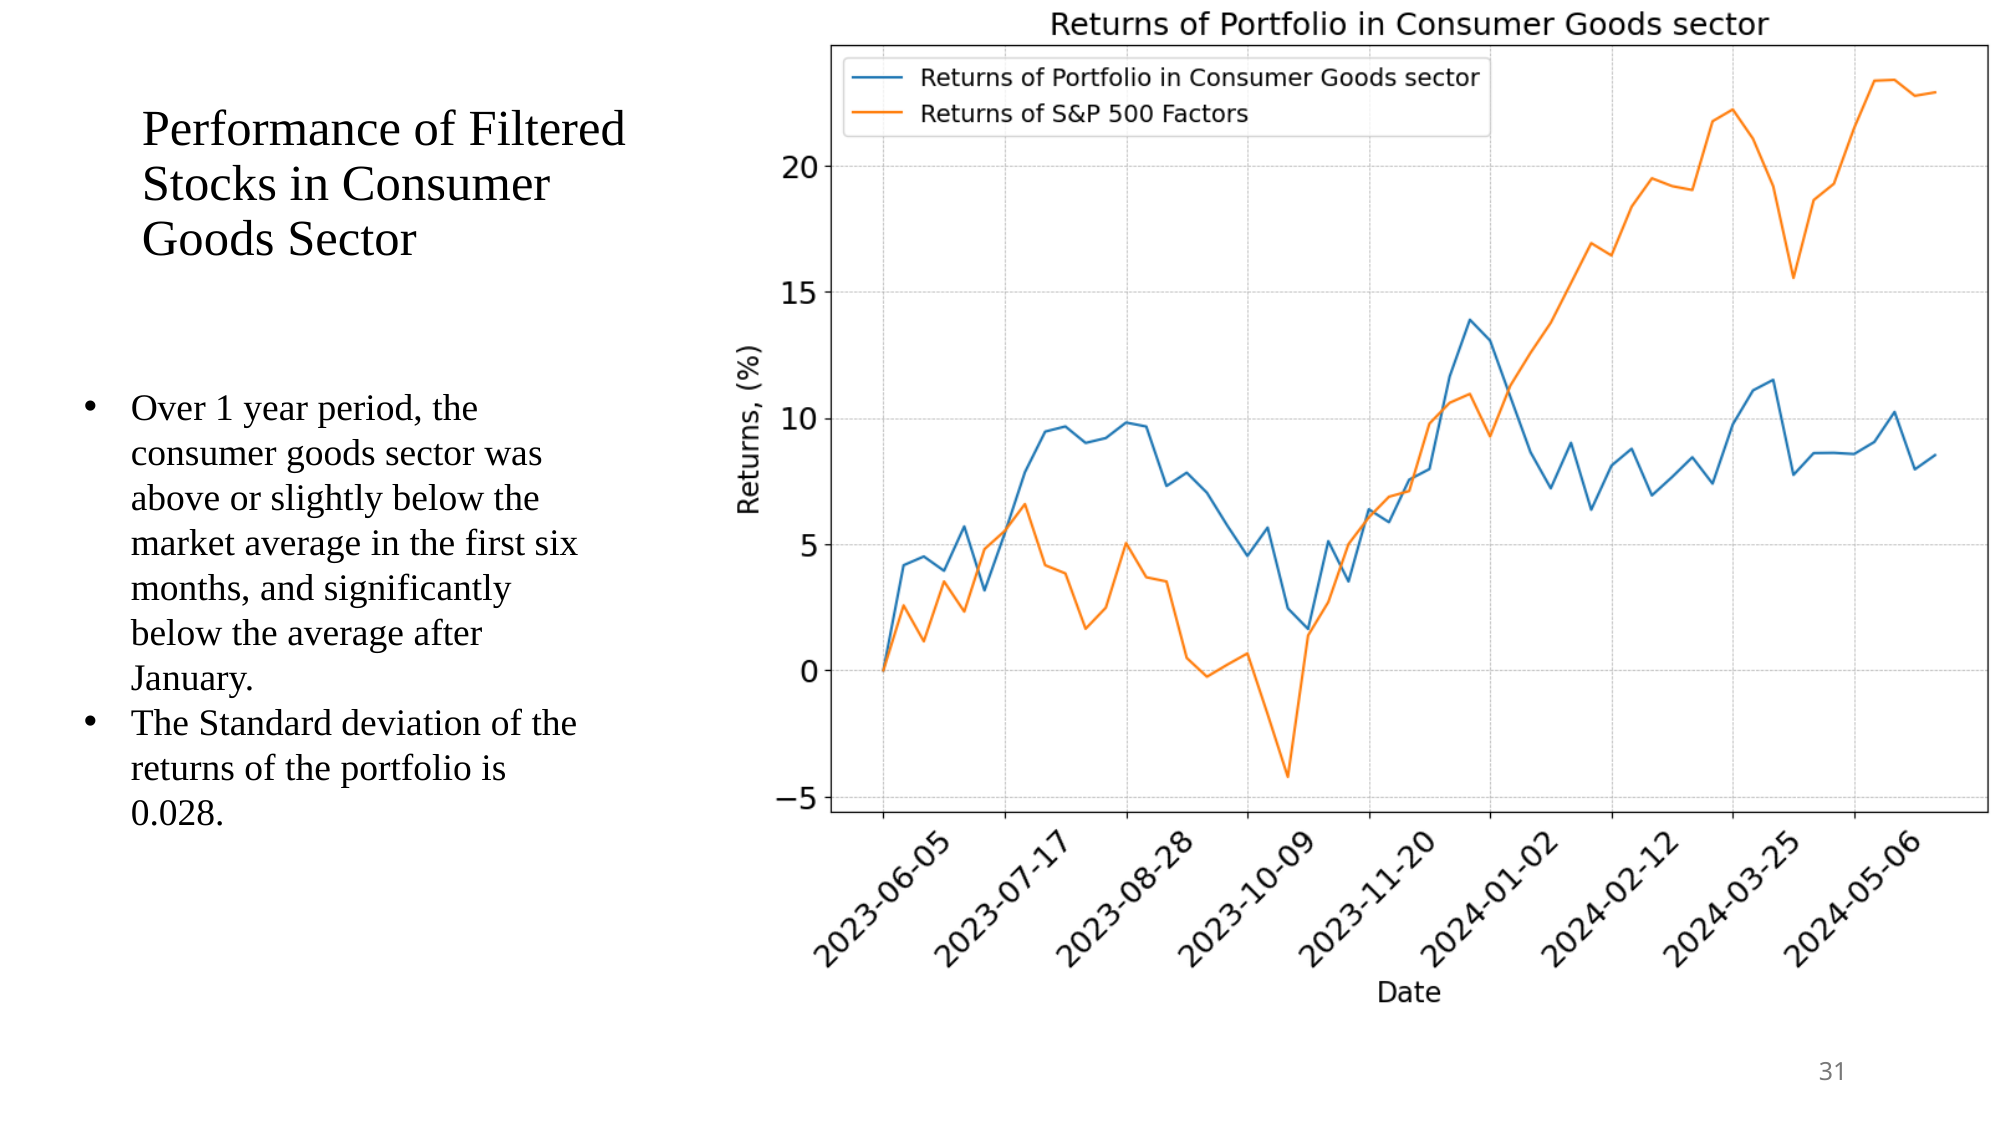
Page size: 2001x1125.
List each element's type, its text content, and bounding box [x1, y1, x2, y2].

title Performance of Filtered Stocks in Consumer Goods Sector [126, 75, 660, 293]
slide_number 31 [1412, 1042, 1863, 1103]
picture [724, 0, 2000, 1022]
text_box Over 1 year period, the consumer goods sector was above or slightly below the market average in the first six months, and significantly below the average after January. The Standard deviation of the returns of the portfolio is 0.028. [69, 376, 625, 841]
